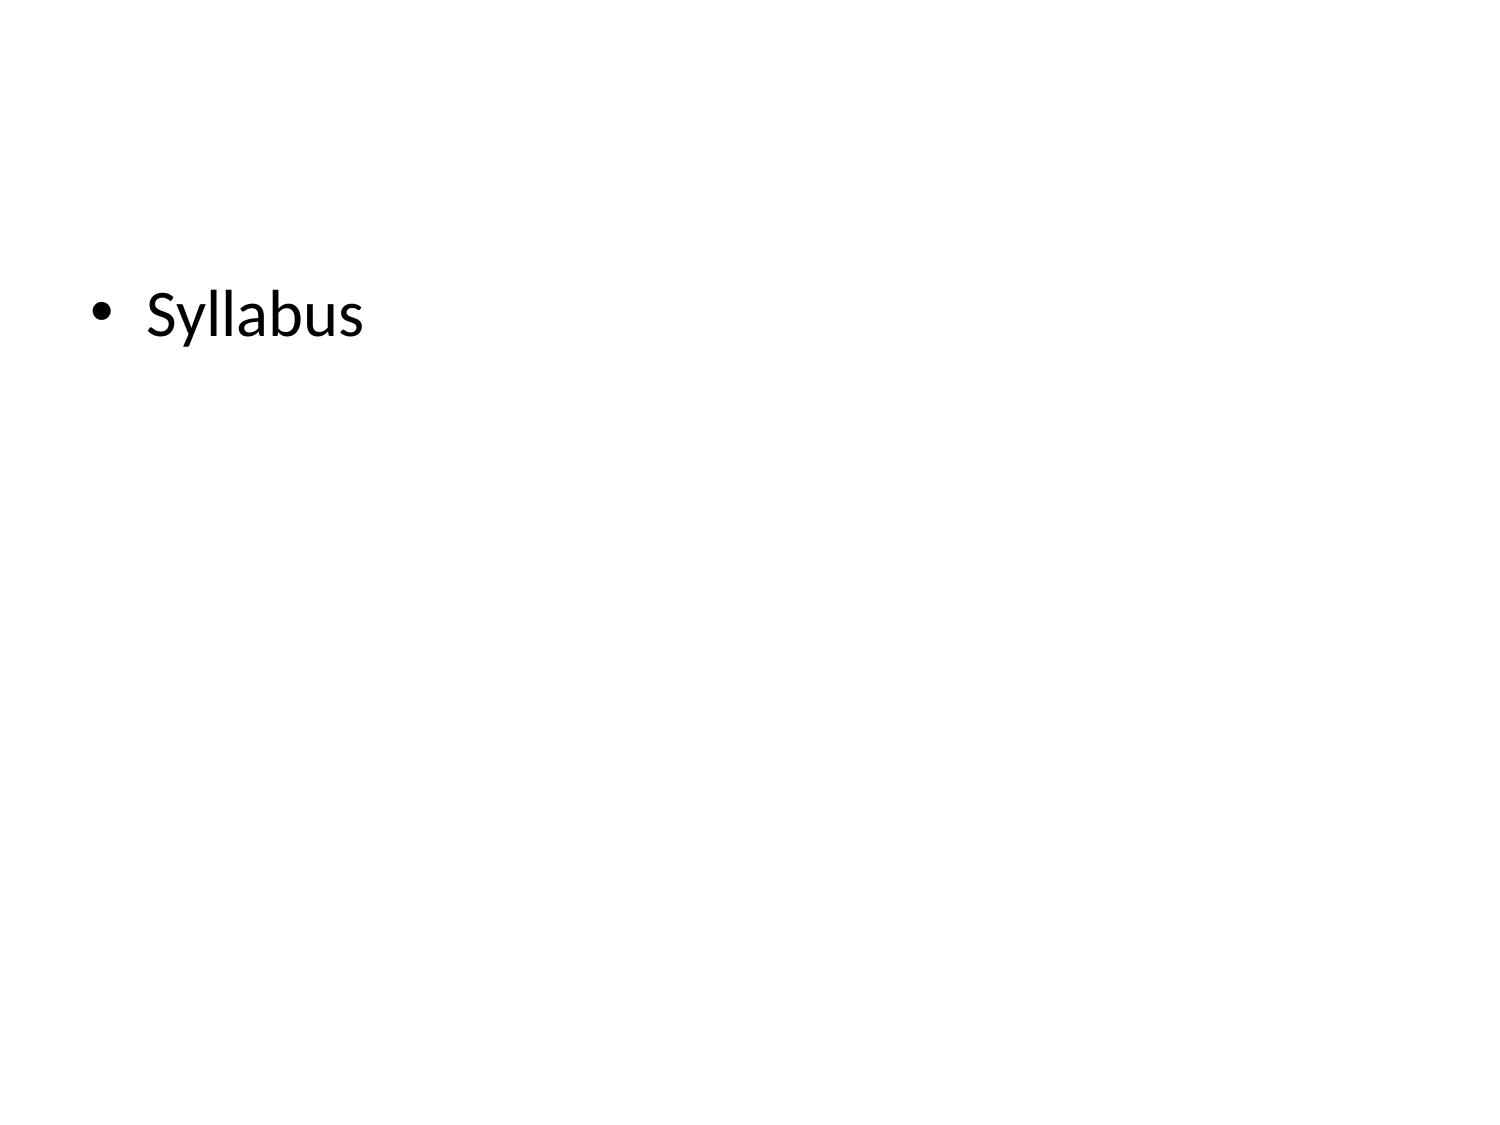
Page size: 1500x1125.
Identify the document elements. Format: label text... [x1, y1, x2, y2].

list Syllabus [75, 262, 1425, 1005]
